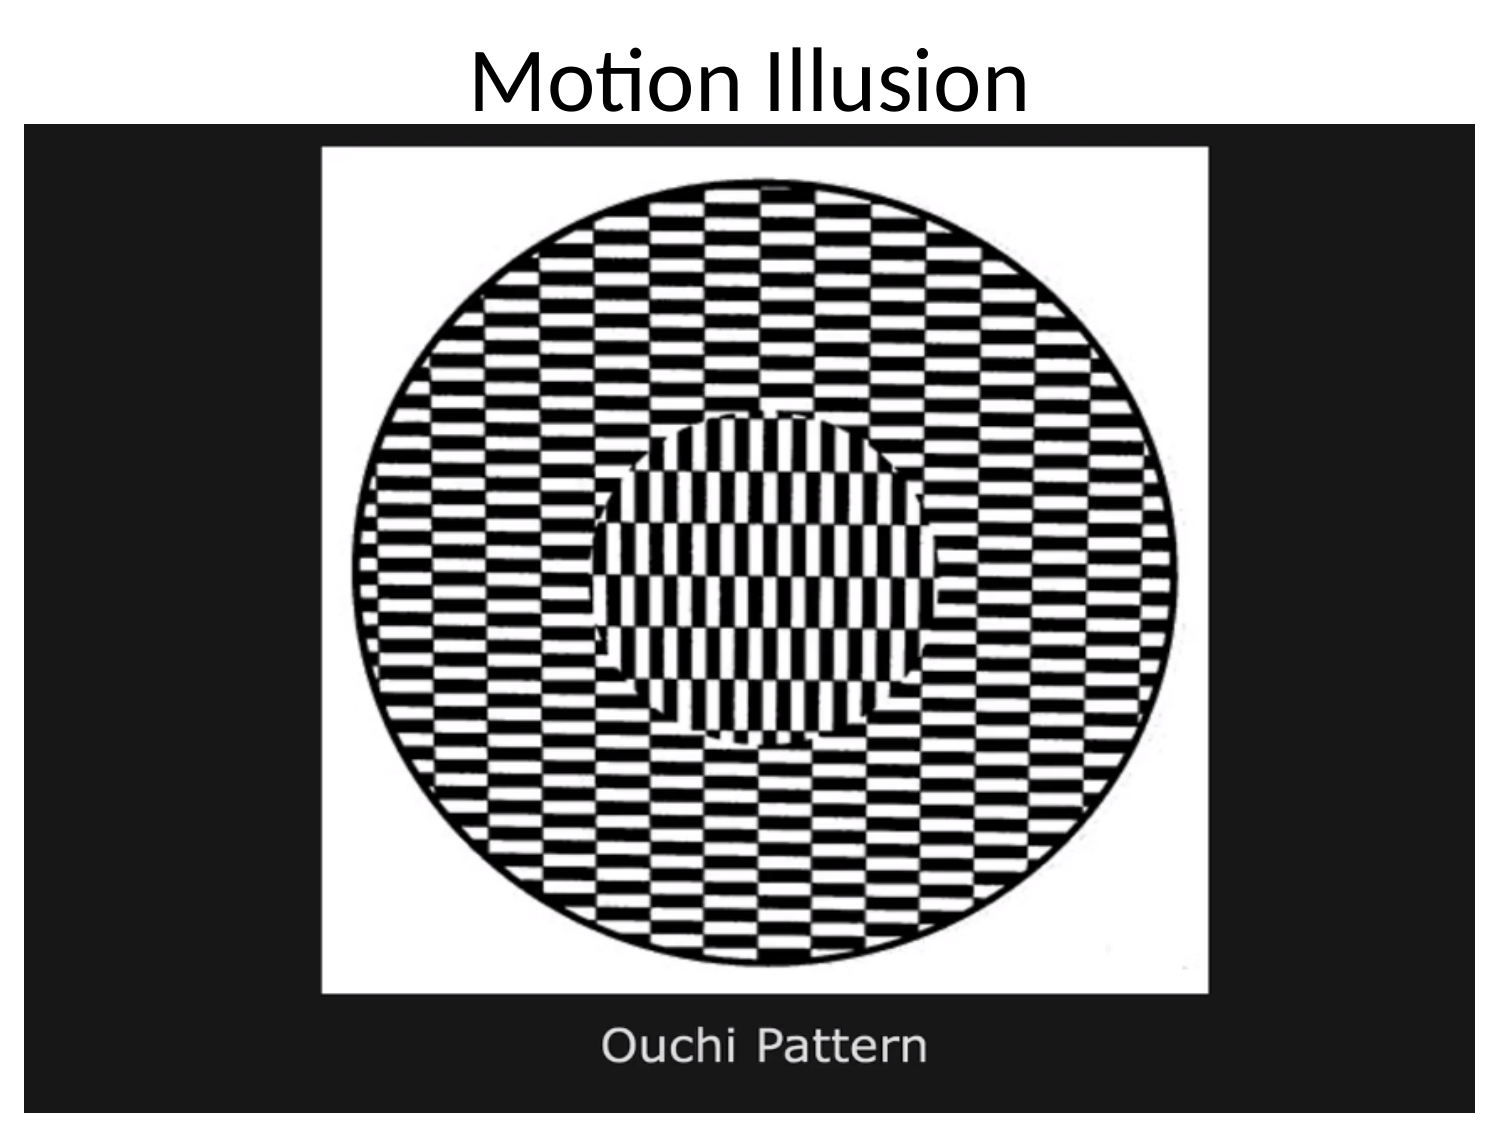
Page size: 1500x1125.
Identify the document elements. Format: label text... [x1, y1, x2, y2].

title Motion Illusion [75, 12, 1425, 123]
picture [24, 124, 1476, 1113]
